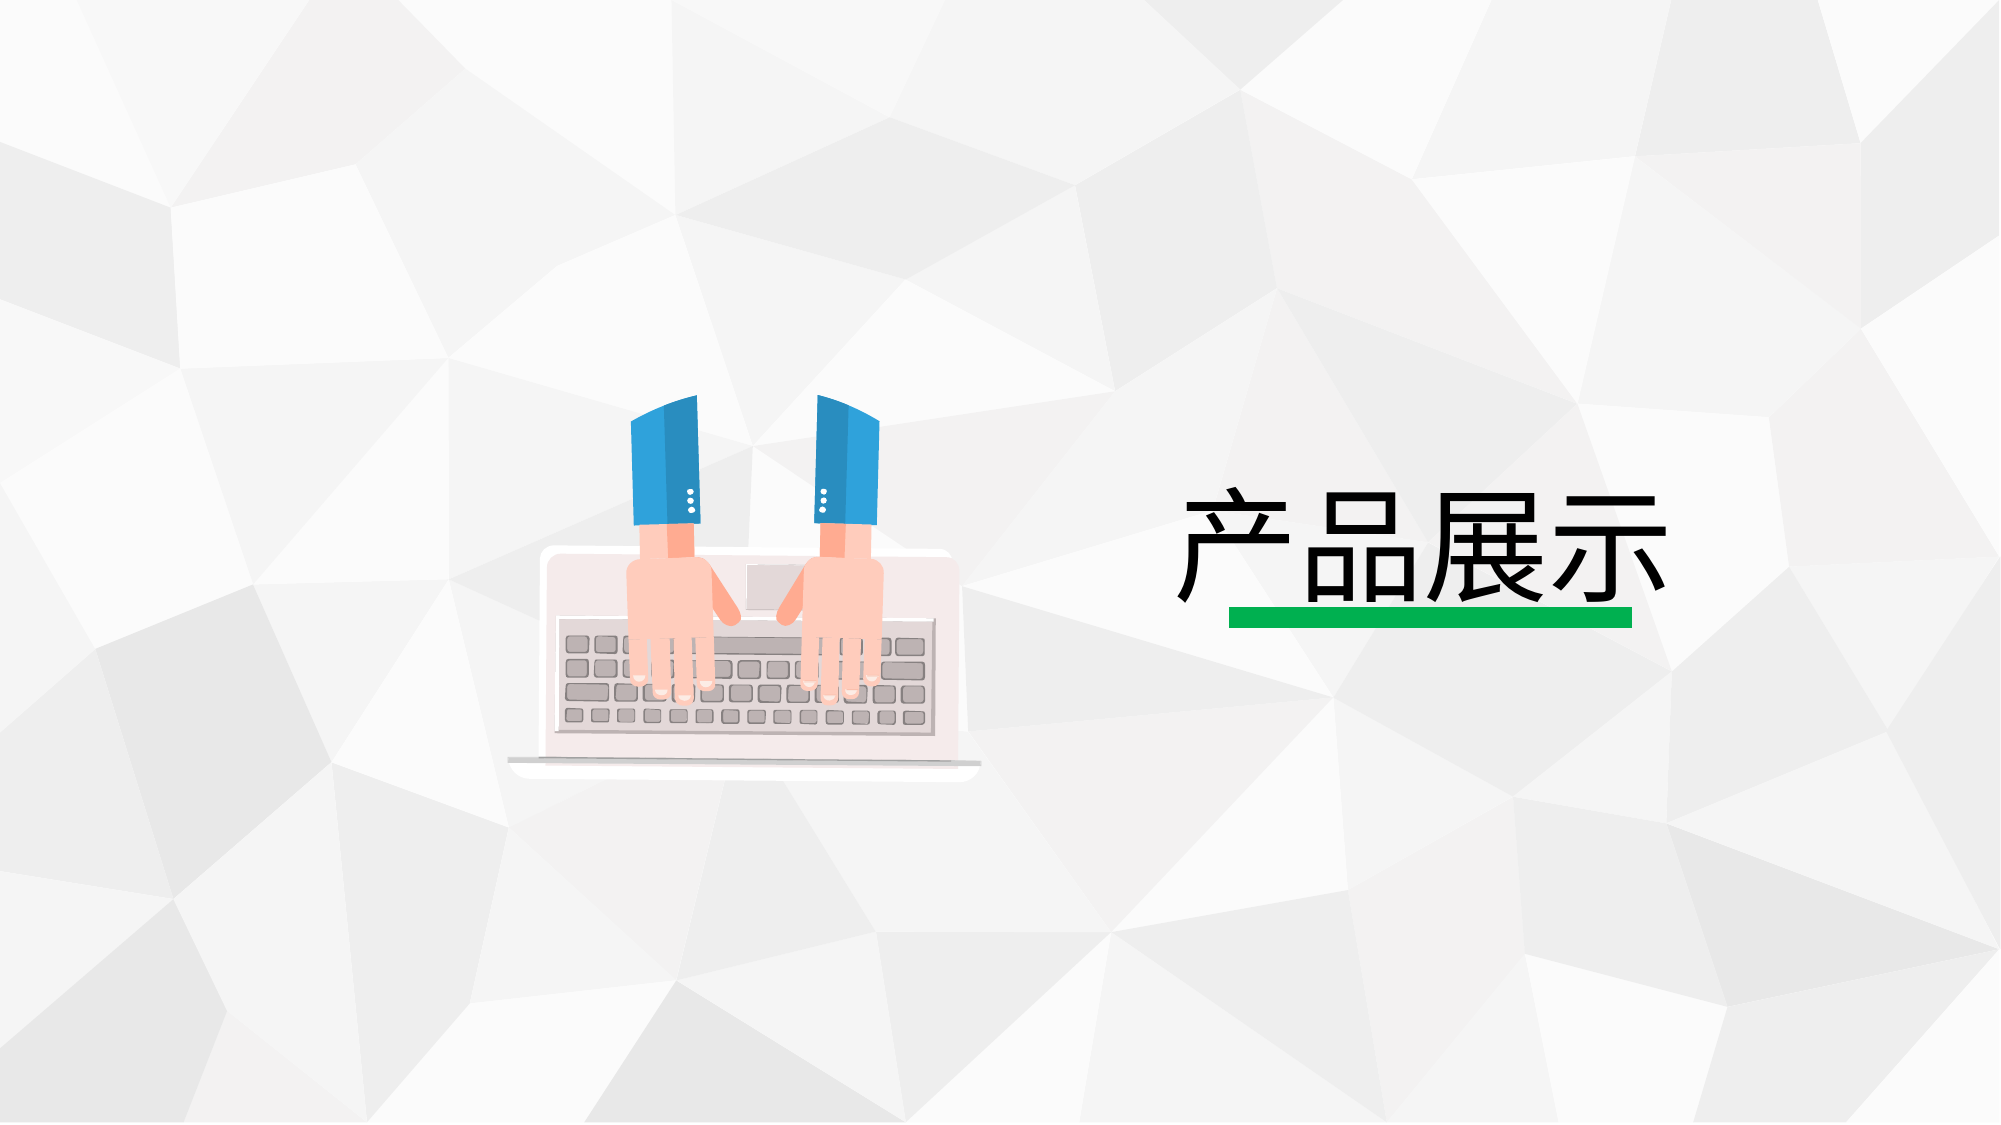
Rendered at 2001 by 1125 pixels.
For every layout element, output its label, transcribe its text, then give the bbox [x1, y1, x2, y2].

text_box [1229, 607, 1632, 628]
text_box 产品展示 [1069, 414, 1778, 625]
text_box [507, 394, 982, 783]
